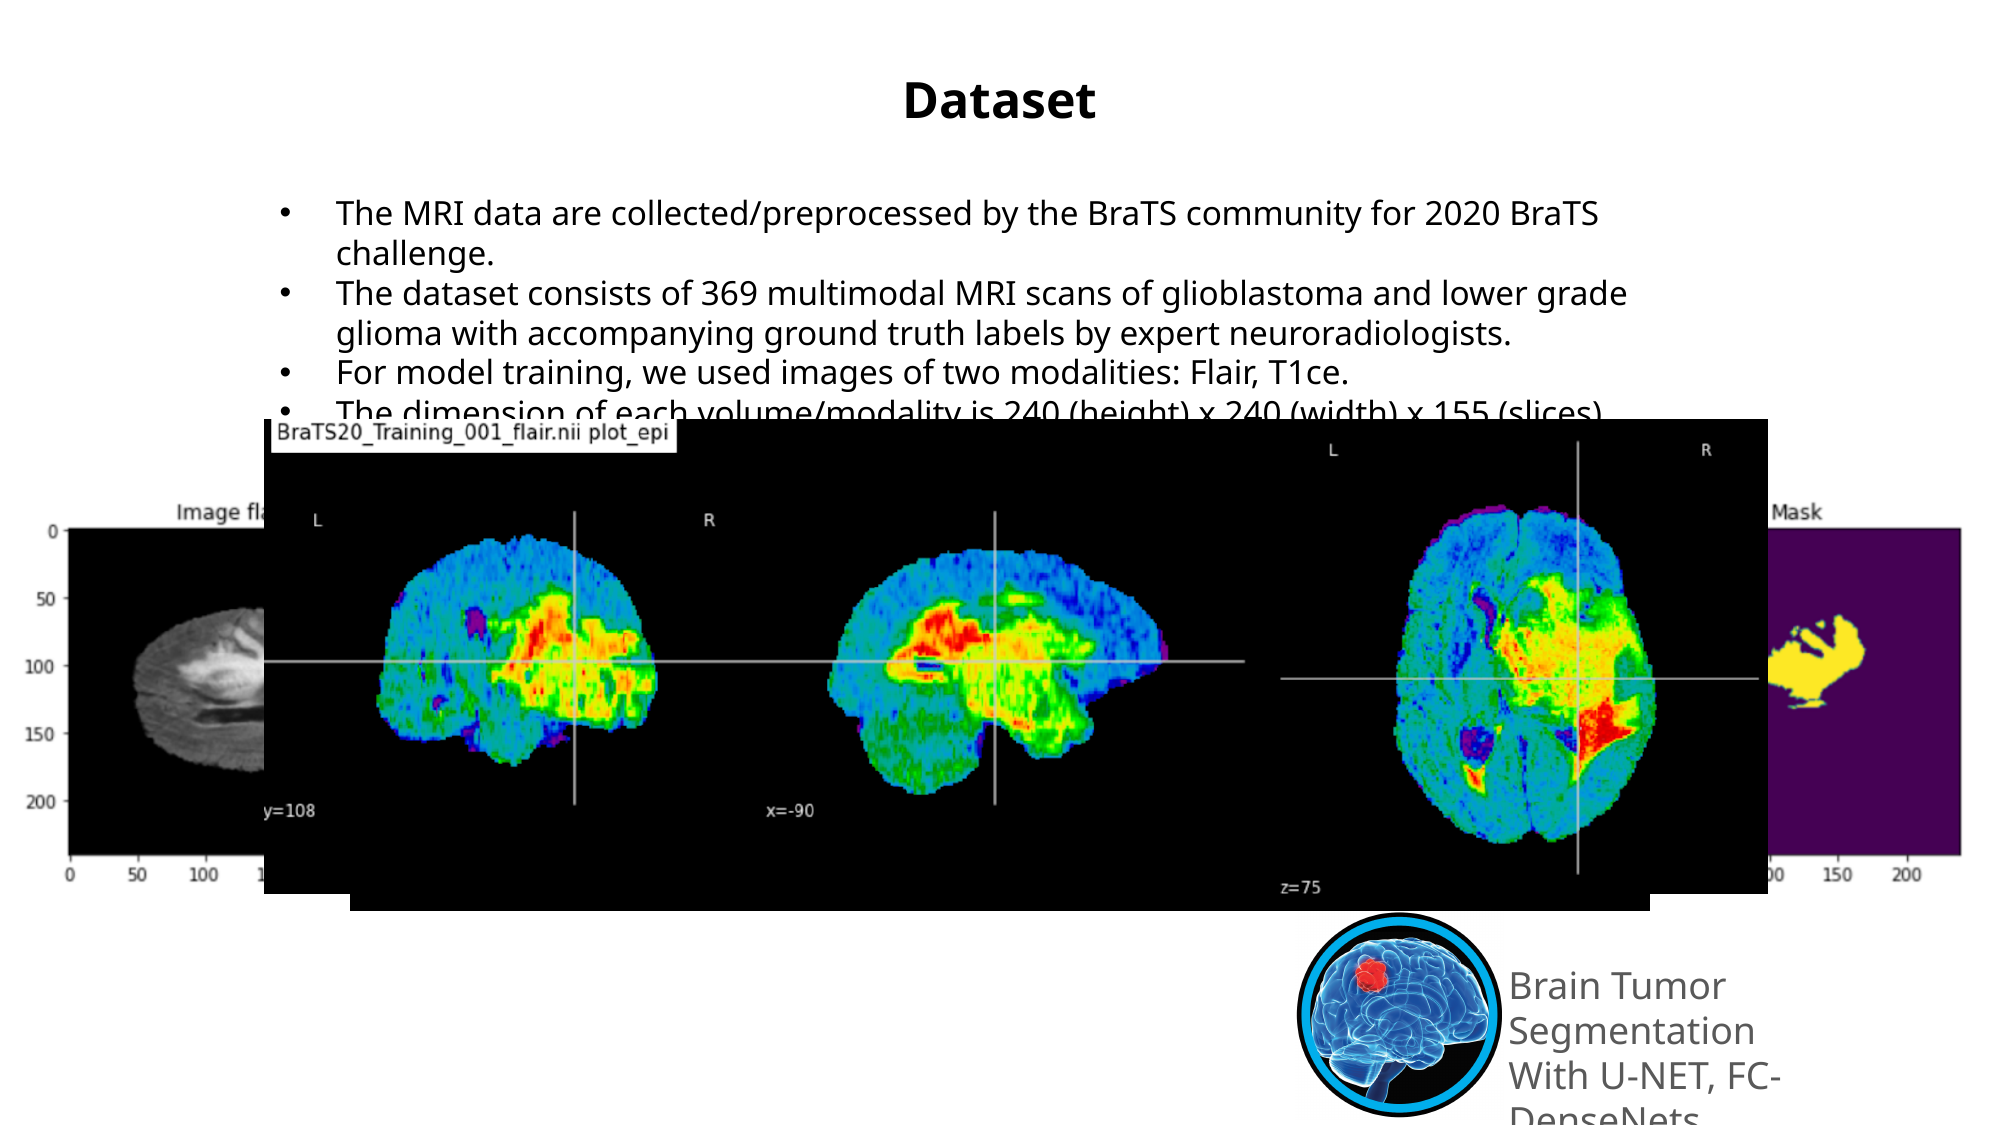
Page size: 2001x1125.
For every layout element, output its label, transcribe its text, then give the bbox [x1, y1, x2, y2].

text_box Dataset [496, 61, 1504, 137]
picture [14, 419, 1968, 911]
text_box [1295, 905, 1967, 1120]
text_box The MRI data are collected/preprocessed by the BraTS community for 2020 BraTS challenge. The dataset consists of 369 multimodal MRI scans of glioblastoma and lower grade glioma with accompanying ground truth labels by expert neuroradiologists. For model training, we used images of two modalities: Flair, T1ce. The dimension of each volume/modality is 240 (height) x 240 (width) x 155 (slices). [264, 184, 1736, 419]
